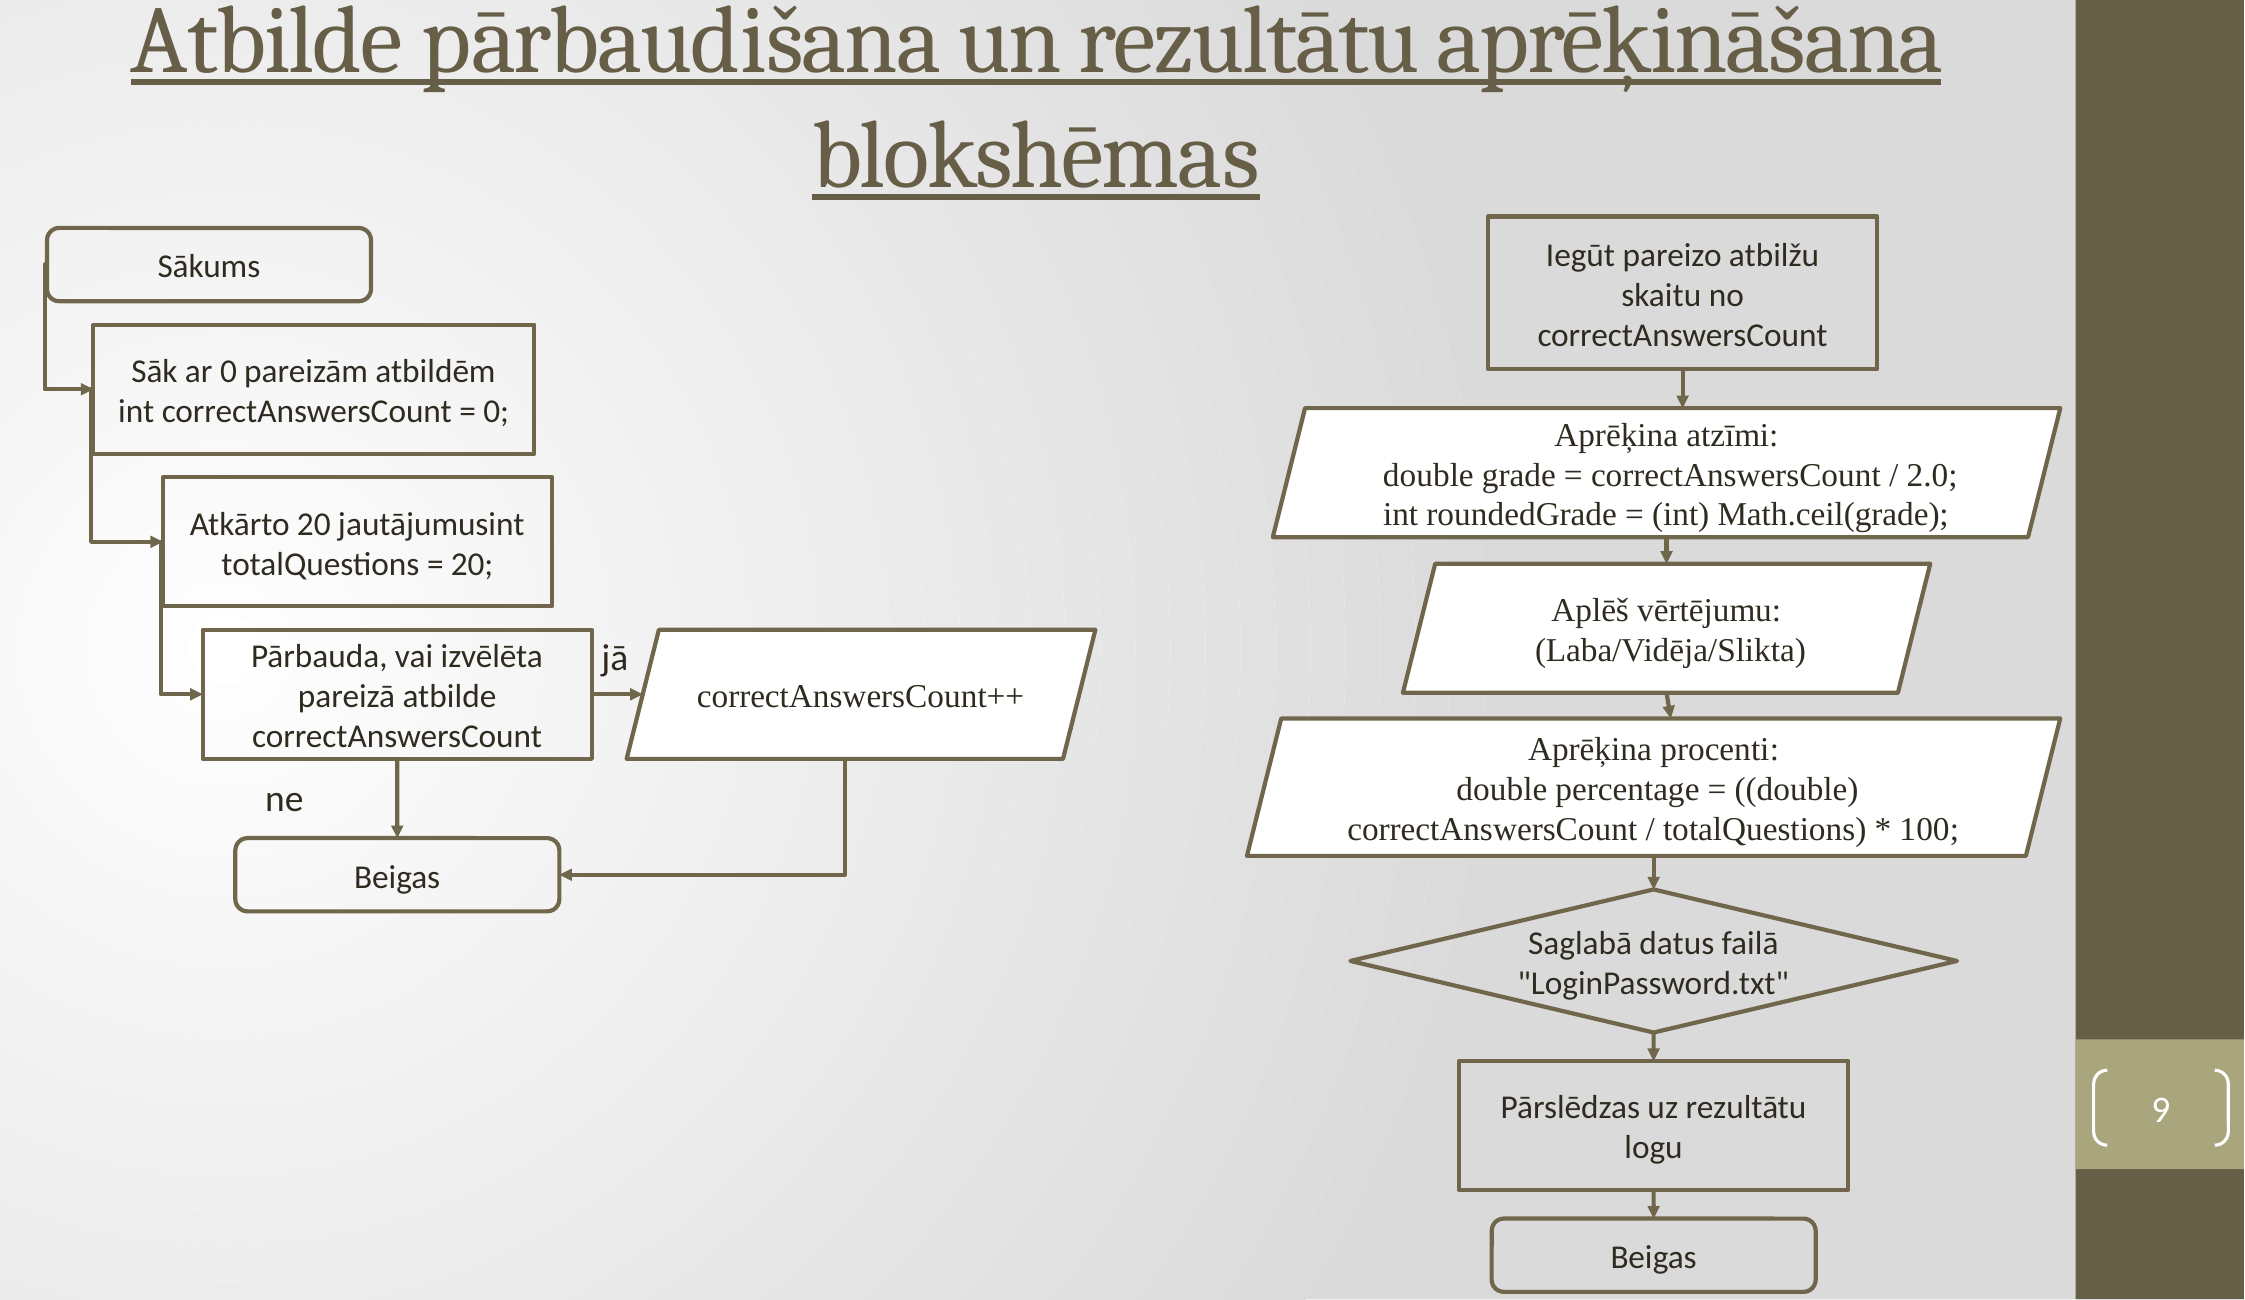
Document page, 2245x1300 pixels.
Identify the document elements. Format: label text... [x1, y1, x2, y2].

title Atbilde pārbaudišana un rezultātu aprēķināšana blokshēmas [0, 12, 2072, 173]
text_box correctAnswersCount++ [648, 627, 1098, 761]
text_box Aprēķina atzīmi: double grade = correctAnswersCount / 2.0; int roundedGrade = (int) Math.ceil(grade); [1270, 406, 2063, 540]
text_box Atkārto 20 jautājumusint totalQuestions = 20; [174, 475, 554, 608]
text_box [162, 541, 204, 695]
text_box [1666, 692, 1672, 719]
text_box Sāk ar 0 pareizām atbildēm int correctAnswersCount = 0; [105, 323, 536, 456]
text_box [643, 673, 761, 961]
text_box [92, 388, 164, 543]
text_box Pārbauda, vai izvēlēta pareizā atbilde correctAnswersCount [201, 628, 594, 761]
text_box ne [250, 766, 326, 827]
text_box Iegūt pareizo atbilžu skaitu no correctAnswersCount [1486, 214, 1879, 371]
text_box Sākums [44, 225, 374, 304]
text_box Saglabā datus failā "LoginPassword.txt" [1348, 887, 1960, 1035]
text_box Pārslēdzas uz rezultātu logu [1457, 1059, 1850, 1192]
text_box correctAnswersCount++ [624, 701, 640, 761]
text_box Beigas [233, 835, 562, 914]
slide_number 9 [2092, 1068, 2230, 1147]
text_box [46, 264, 94, 390]
text_box Aprēķina procenti: double percentage = ((double) correctAnswersCount / totalQuestions) * 100; [1244, 716, 2063, 858]
text_box Aplēš vērtējumu: (Laba/Vidēja/Slikta) [1400, 561, 1933, 695]
text_box jā [586, 625, 648, 686]
text_box Beigas [1489, 1216, 1818, 1294]
